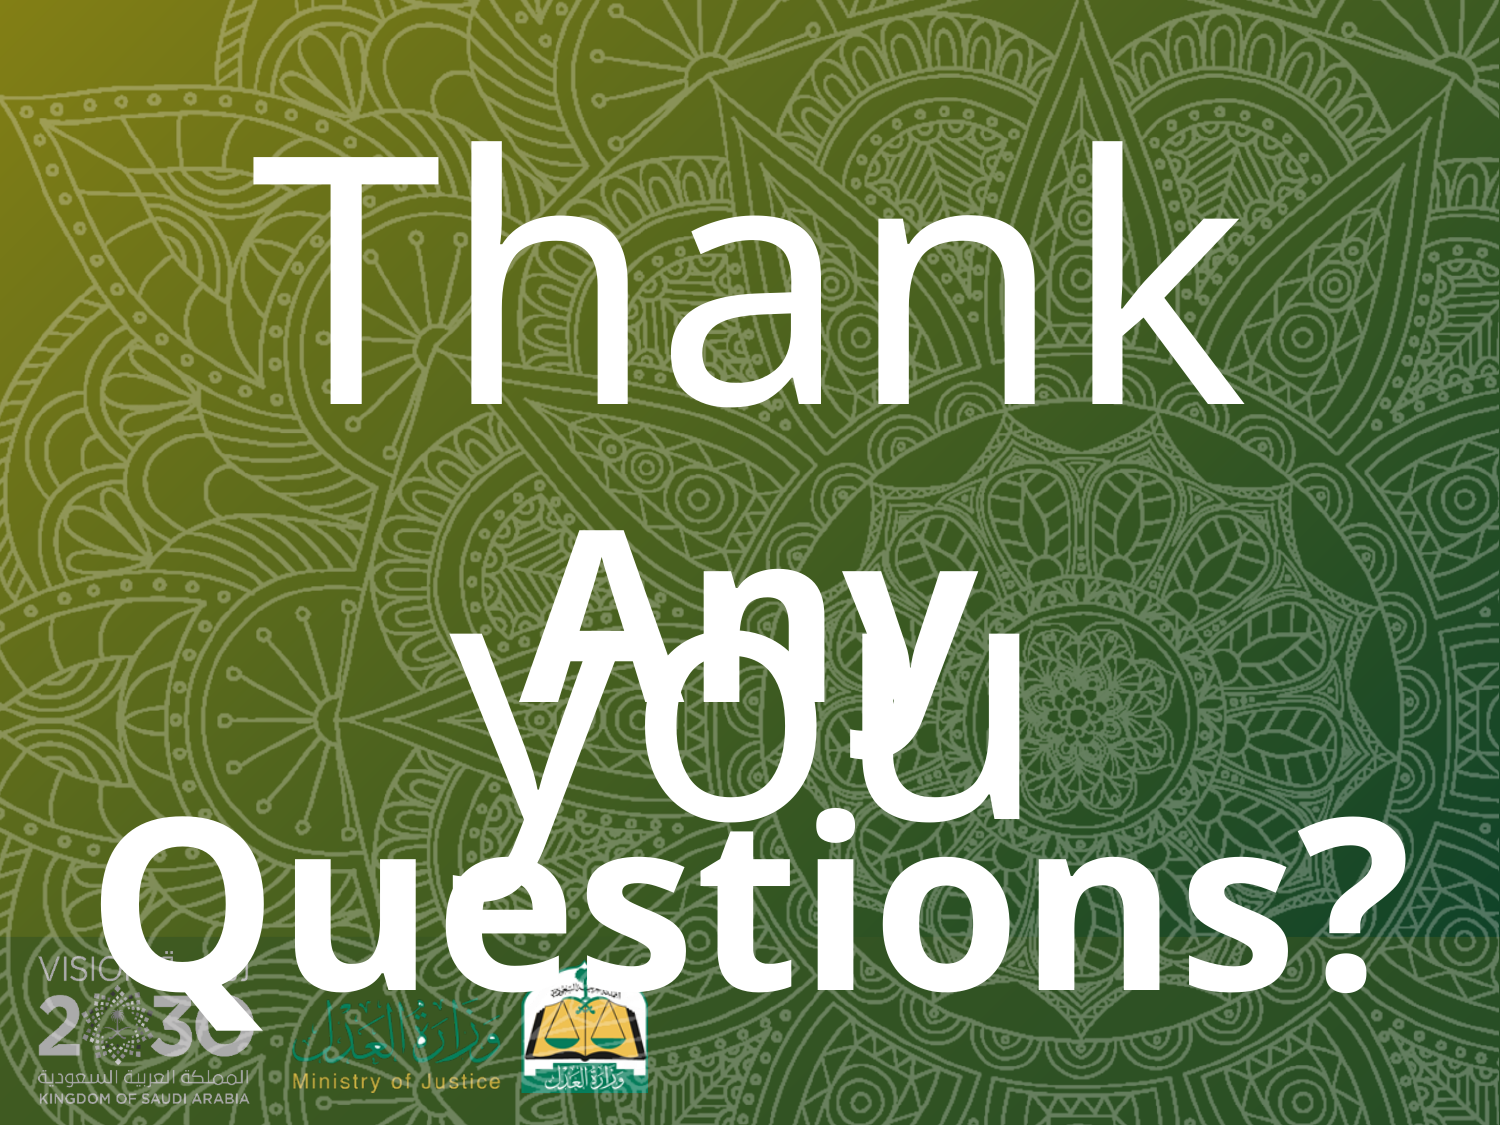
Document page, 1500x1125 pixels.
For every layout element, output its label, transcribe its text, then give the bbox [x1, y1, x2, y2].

text_box Thank you [0, 51, 1499, 455]
picture [38, 948, 254, 1105]
text_box [0, 0, 1500, 1125]
picture [292, 959, 648, 1093]
text_box Any Questions? [0, 455, 1499, 1046]
